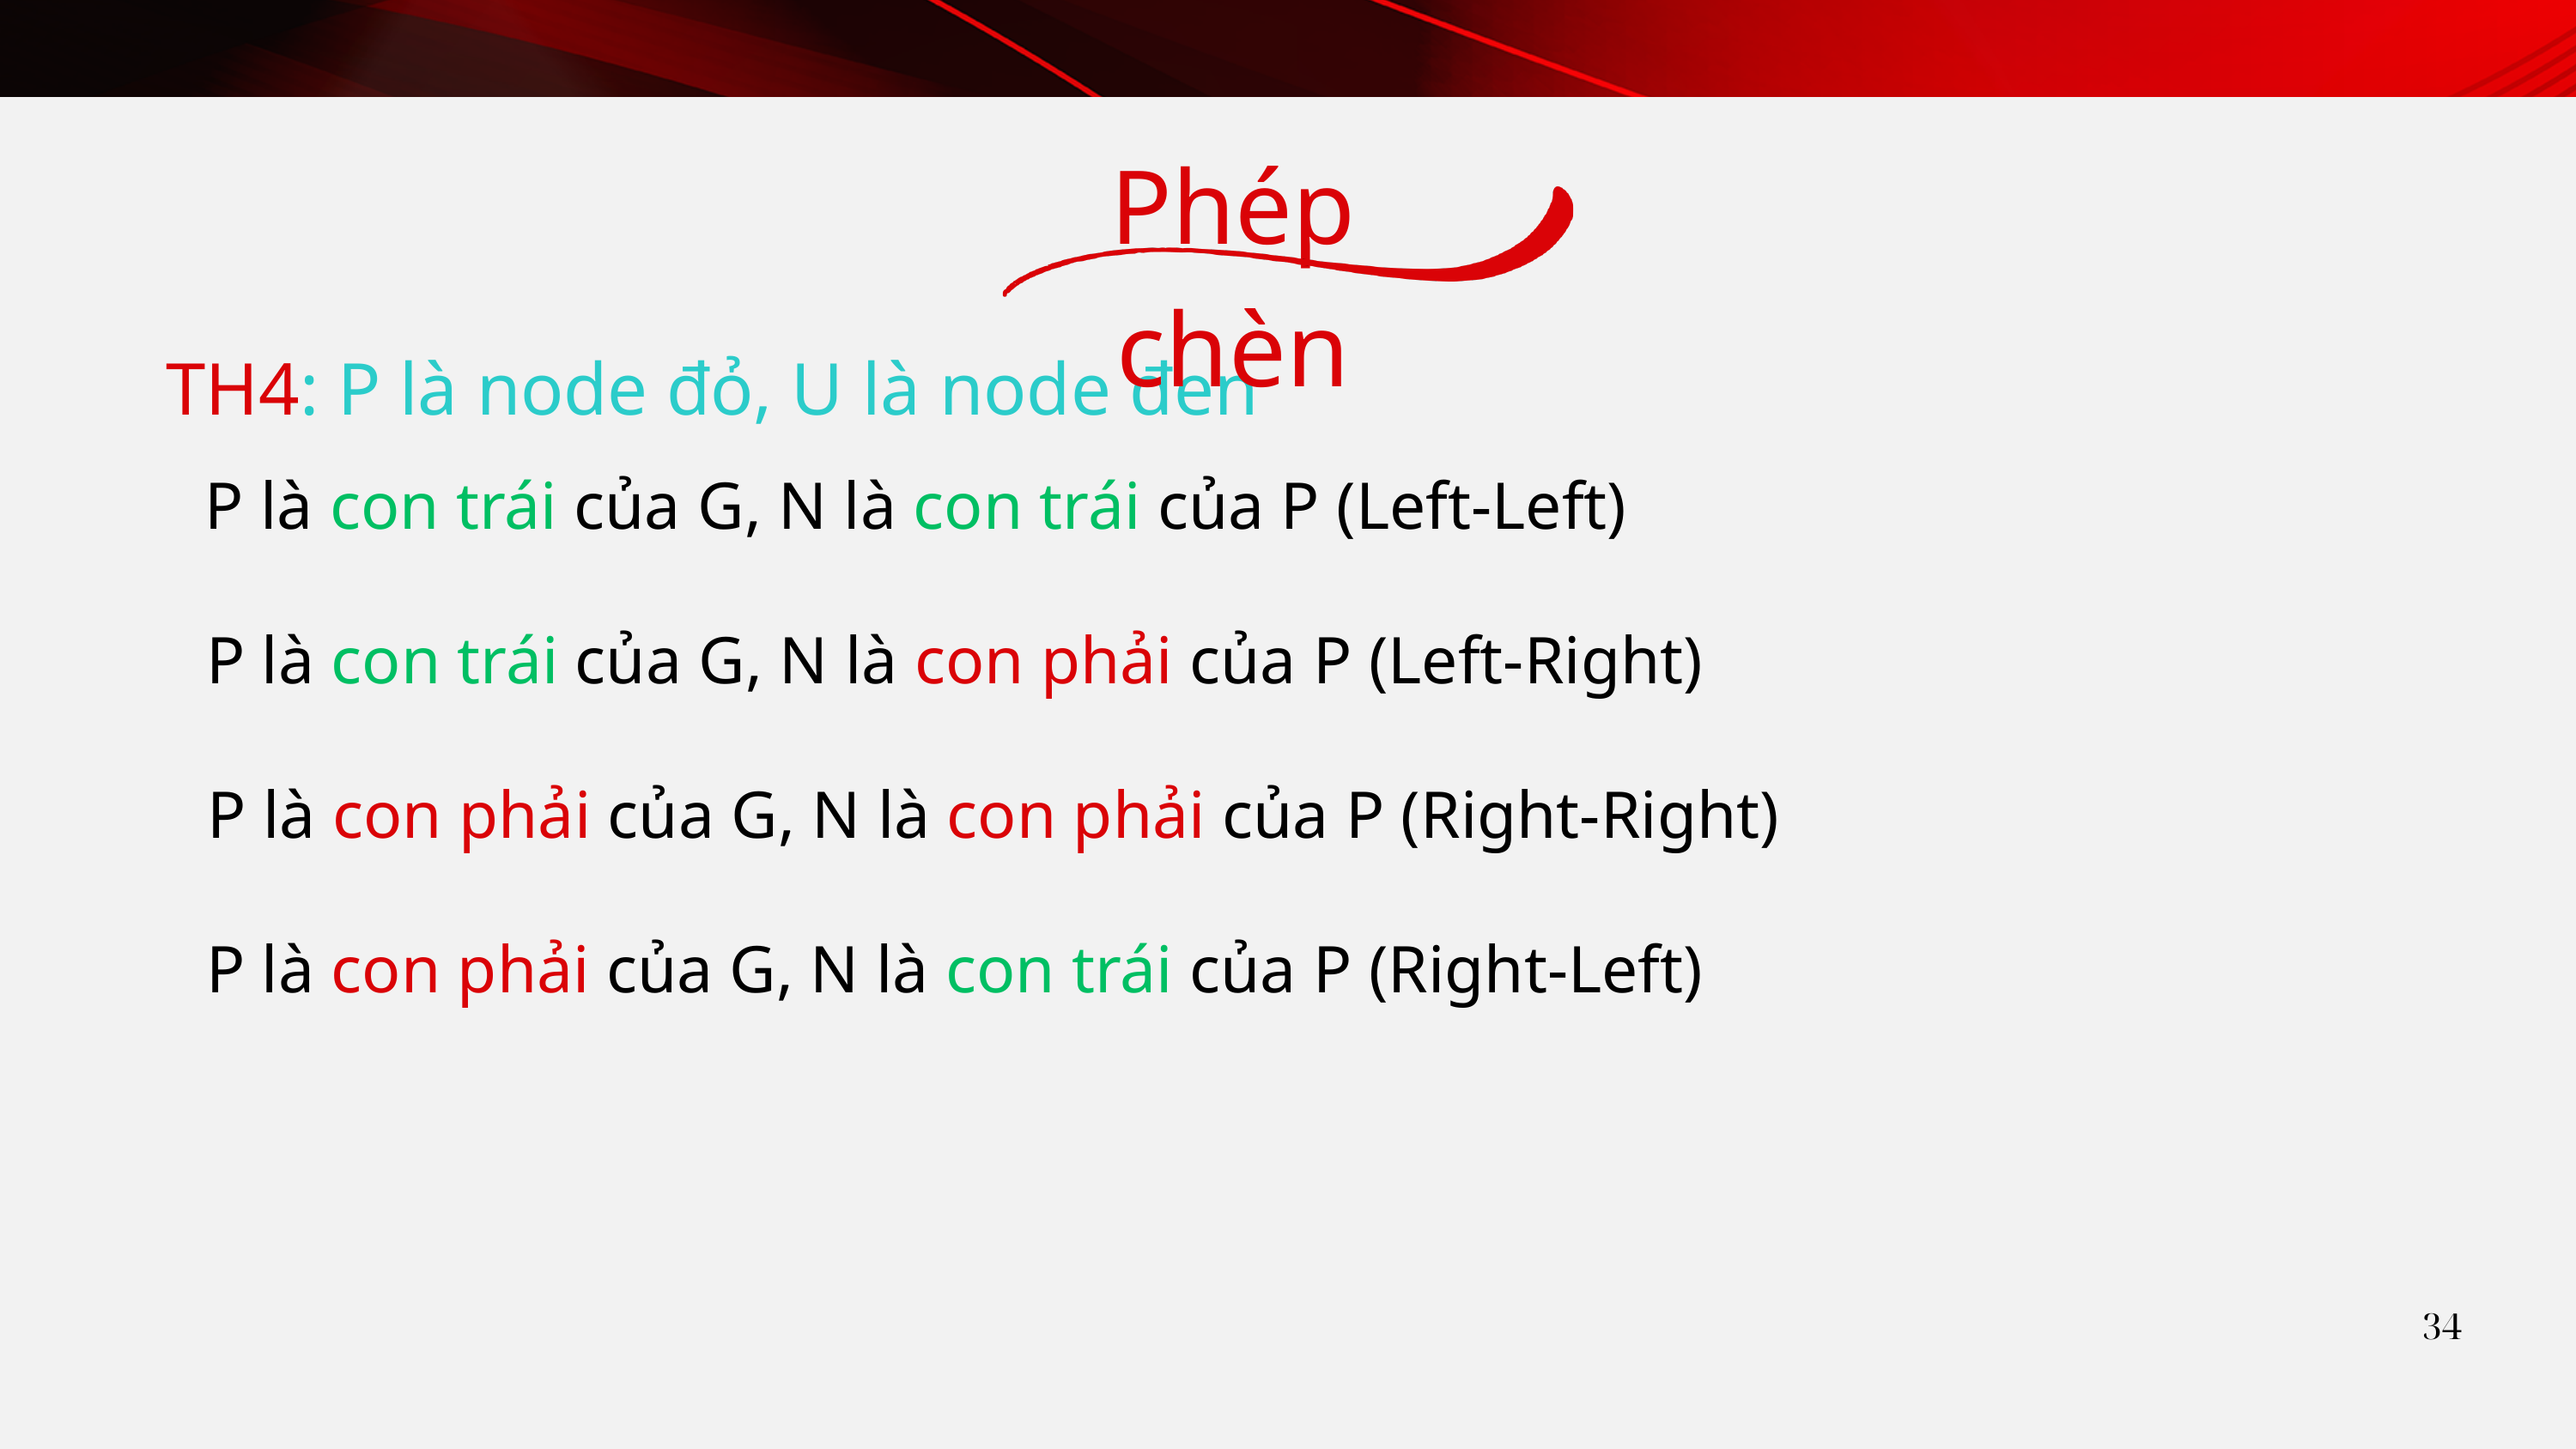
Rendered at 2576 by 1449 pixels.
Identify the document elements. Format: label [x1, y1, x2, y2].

text_box [0, 0, 2576, 1449]
text_box [1002, 132, 1574, 297]
